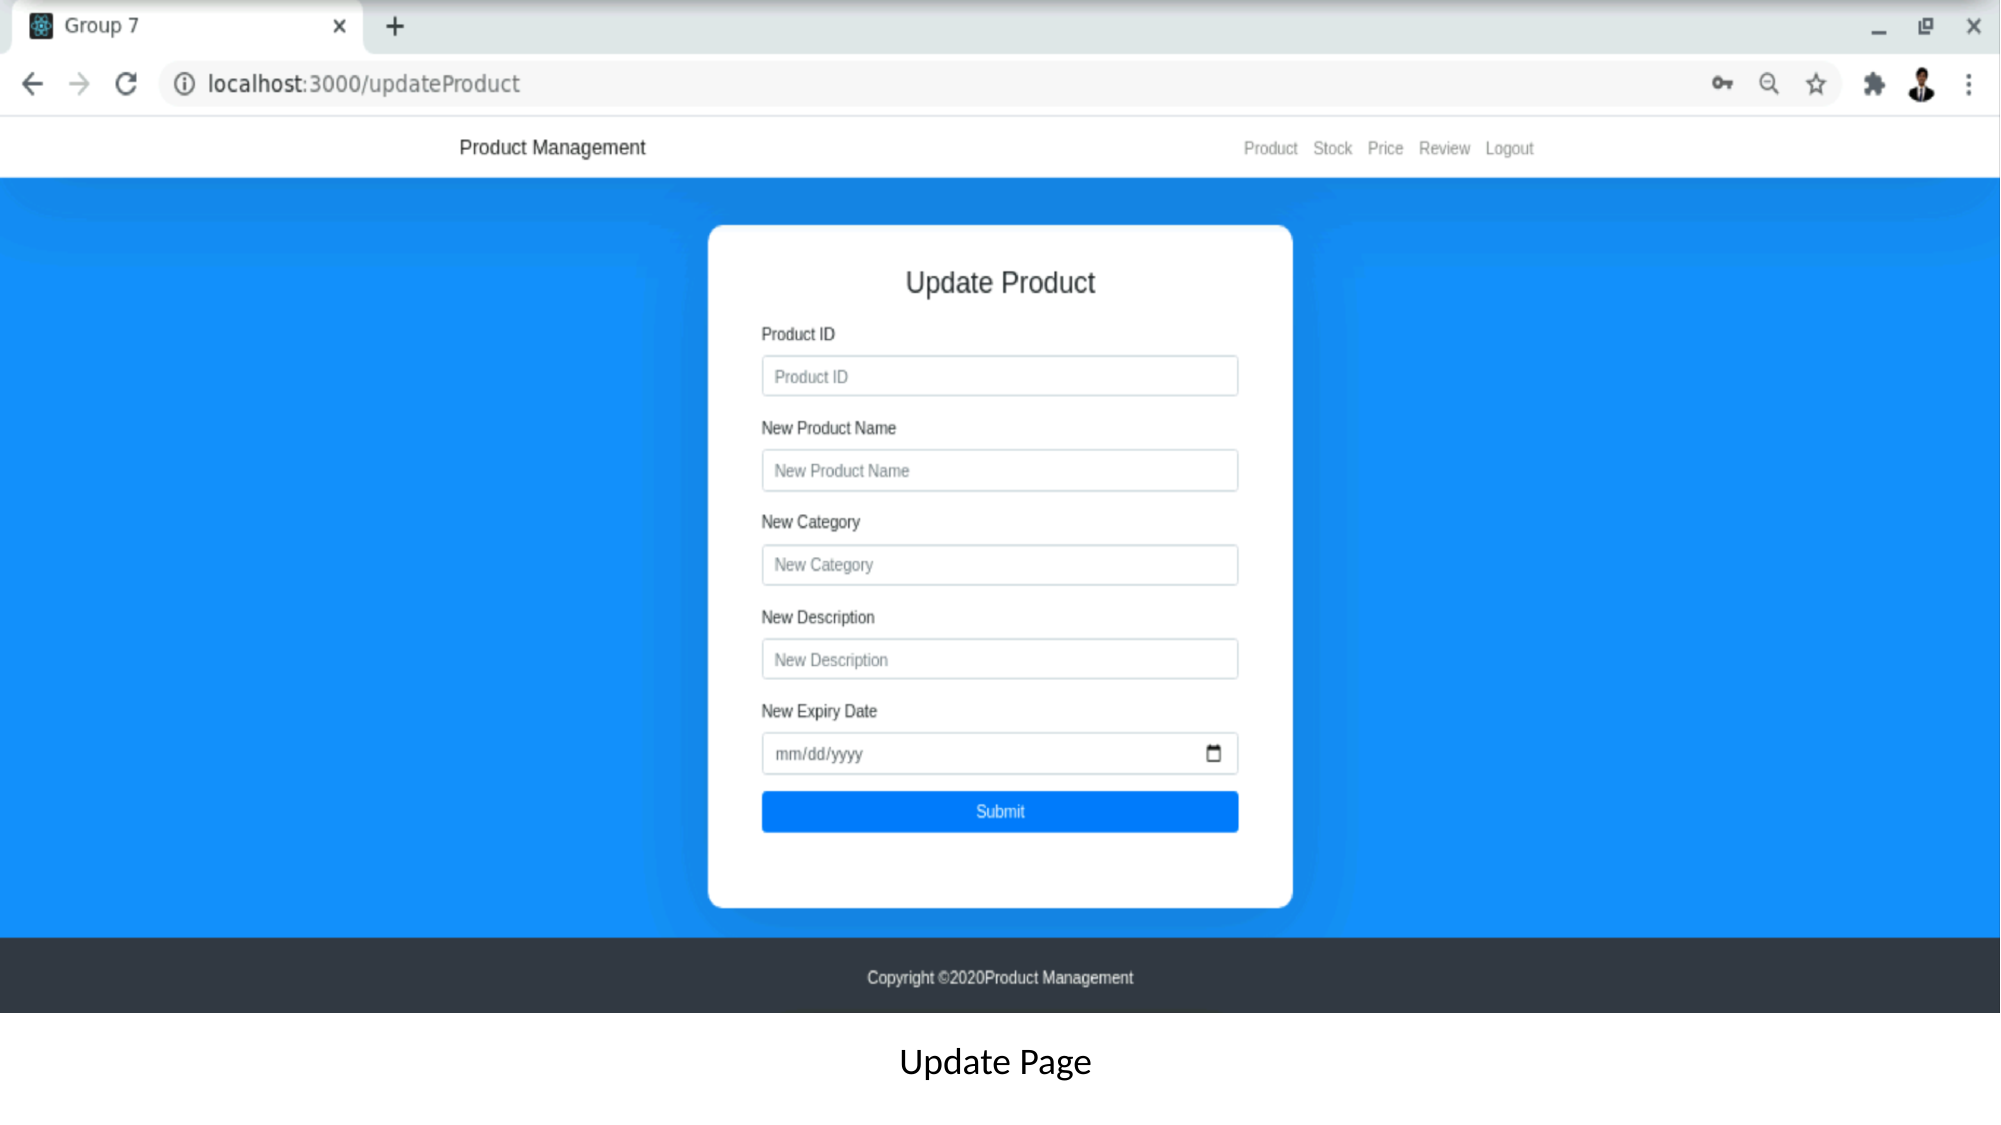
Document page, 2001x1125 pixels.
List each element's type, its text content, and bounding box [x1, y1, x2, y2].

text_box Update Page [583, 1029, 1409, 1089]
picture [0, 0, 2000, 1013]
